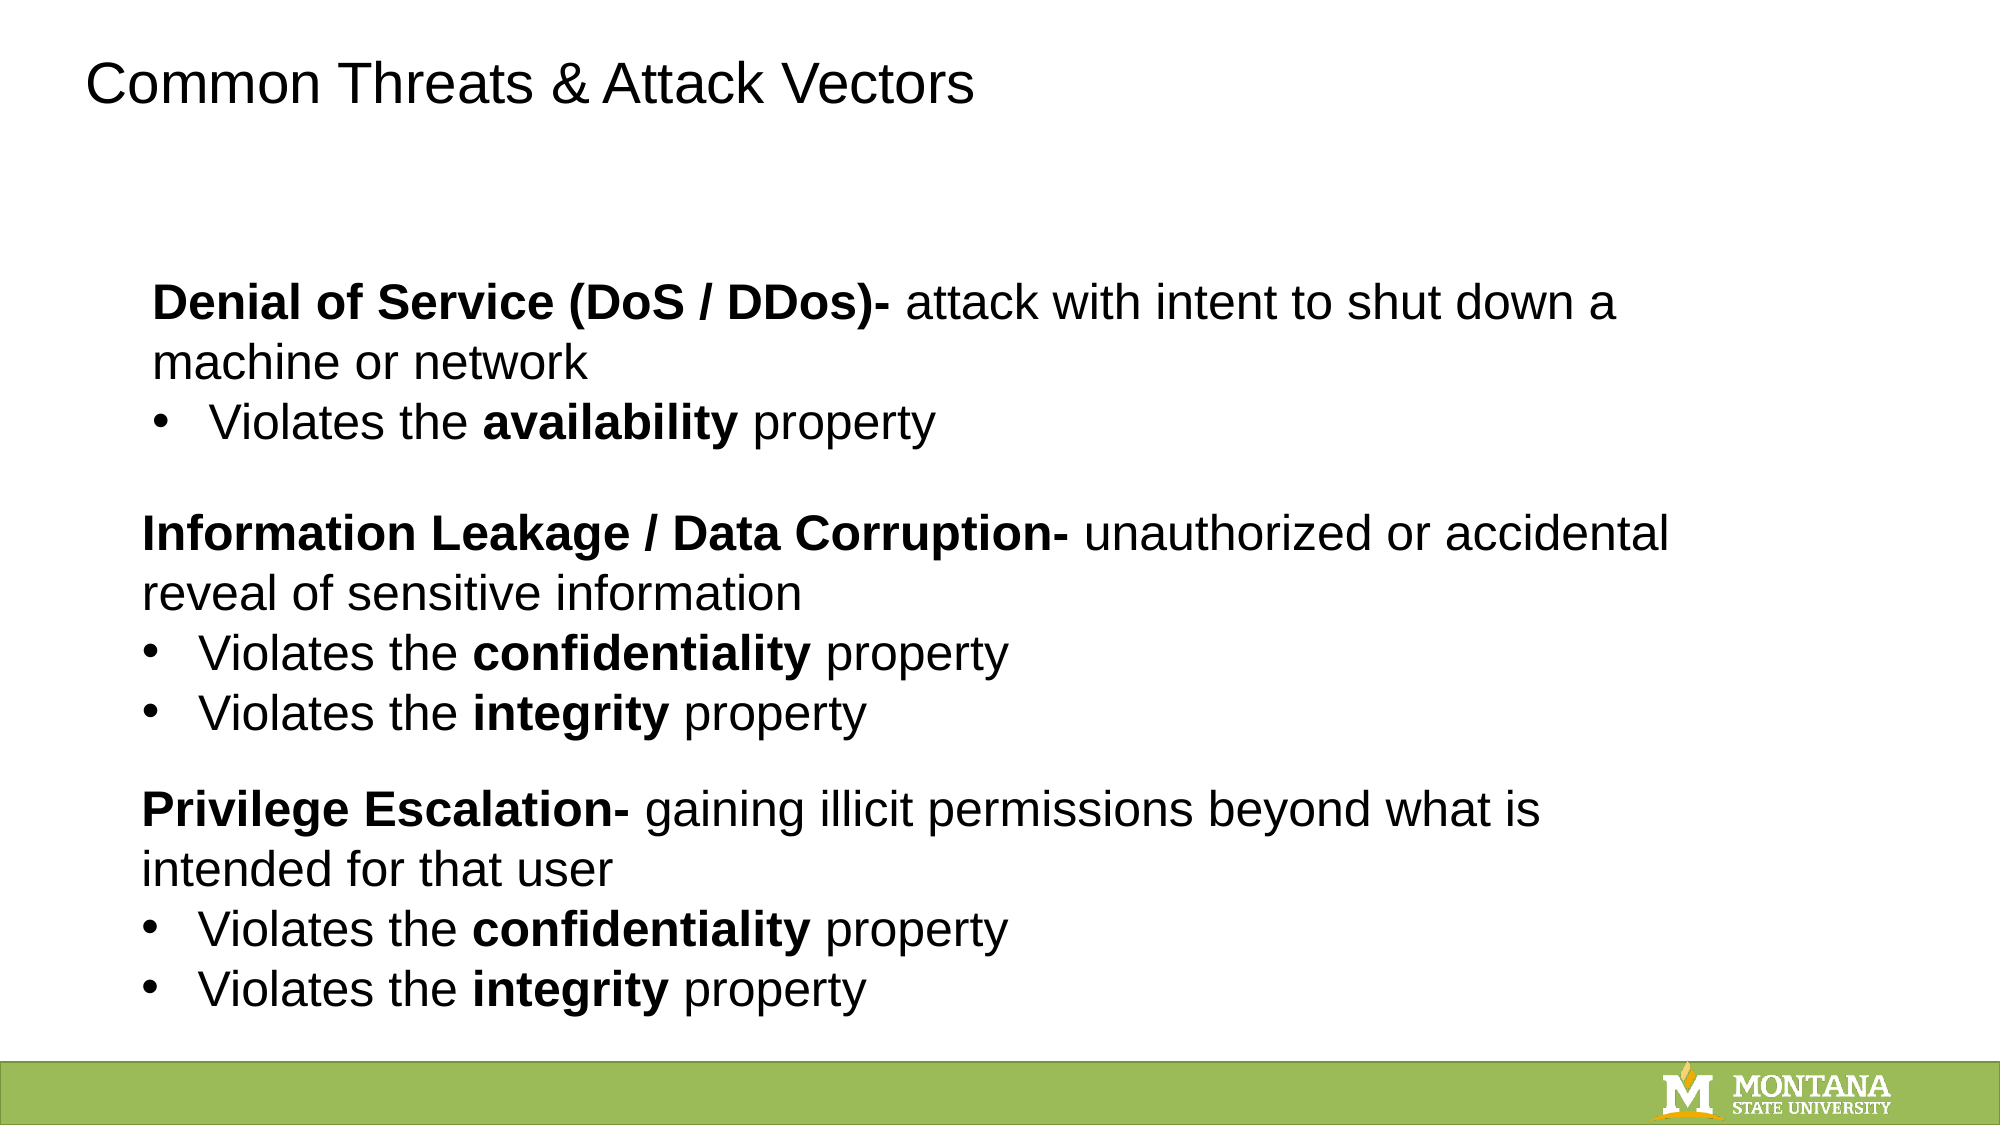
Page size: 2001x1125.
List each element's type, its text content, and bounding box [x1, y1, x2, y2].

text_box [1892, 1060, 2000, 1125]
text_box Common Threats & Attack Vectors [70, 37, 992, 123]
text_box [0, 1060, 1647, 1125]
text_box Information Leakage / Data Corruption- unauthorized or accidental reveal of sensitive information Violates the confidentiality property Violates the integrity property [127, 493, 1702, 748]
picture [1649, 1060, 1892, 1122]
text_box Privilege Escalation- gaining illicit permissions beyond what is intended for that user Violates the confidentiality property Violates the integrity property [126, 769, 1702, 1024]
text_box Denial of Service (DoS / DDos)- attack with intent to shut down a machine or network Violates the availability property [137, 262, 1713, 458]
